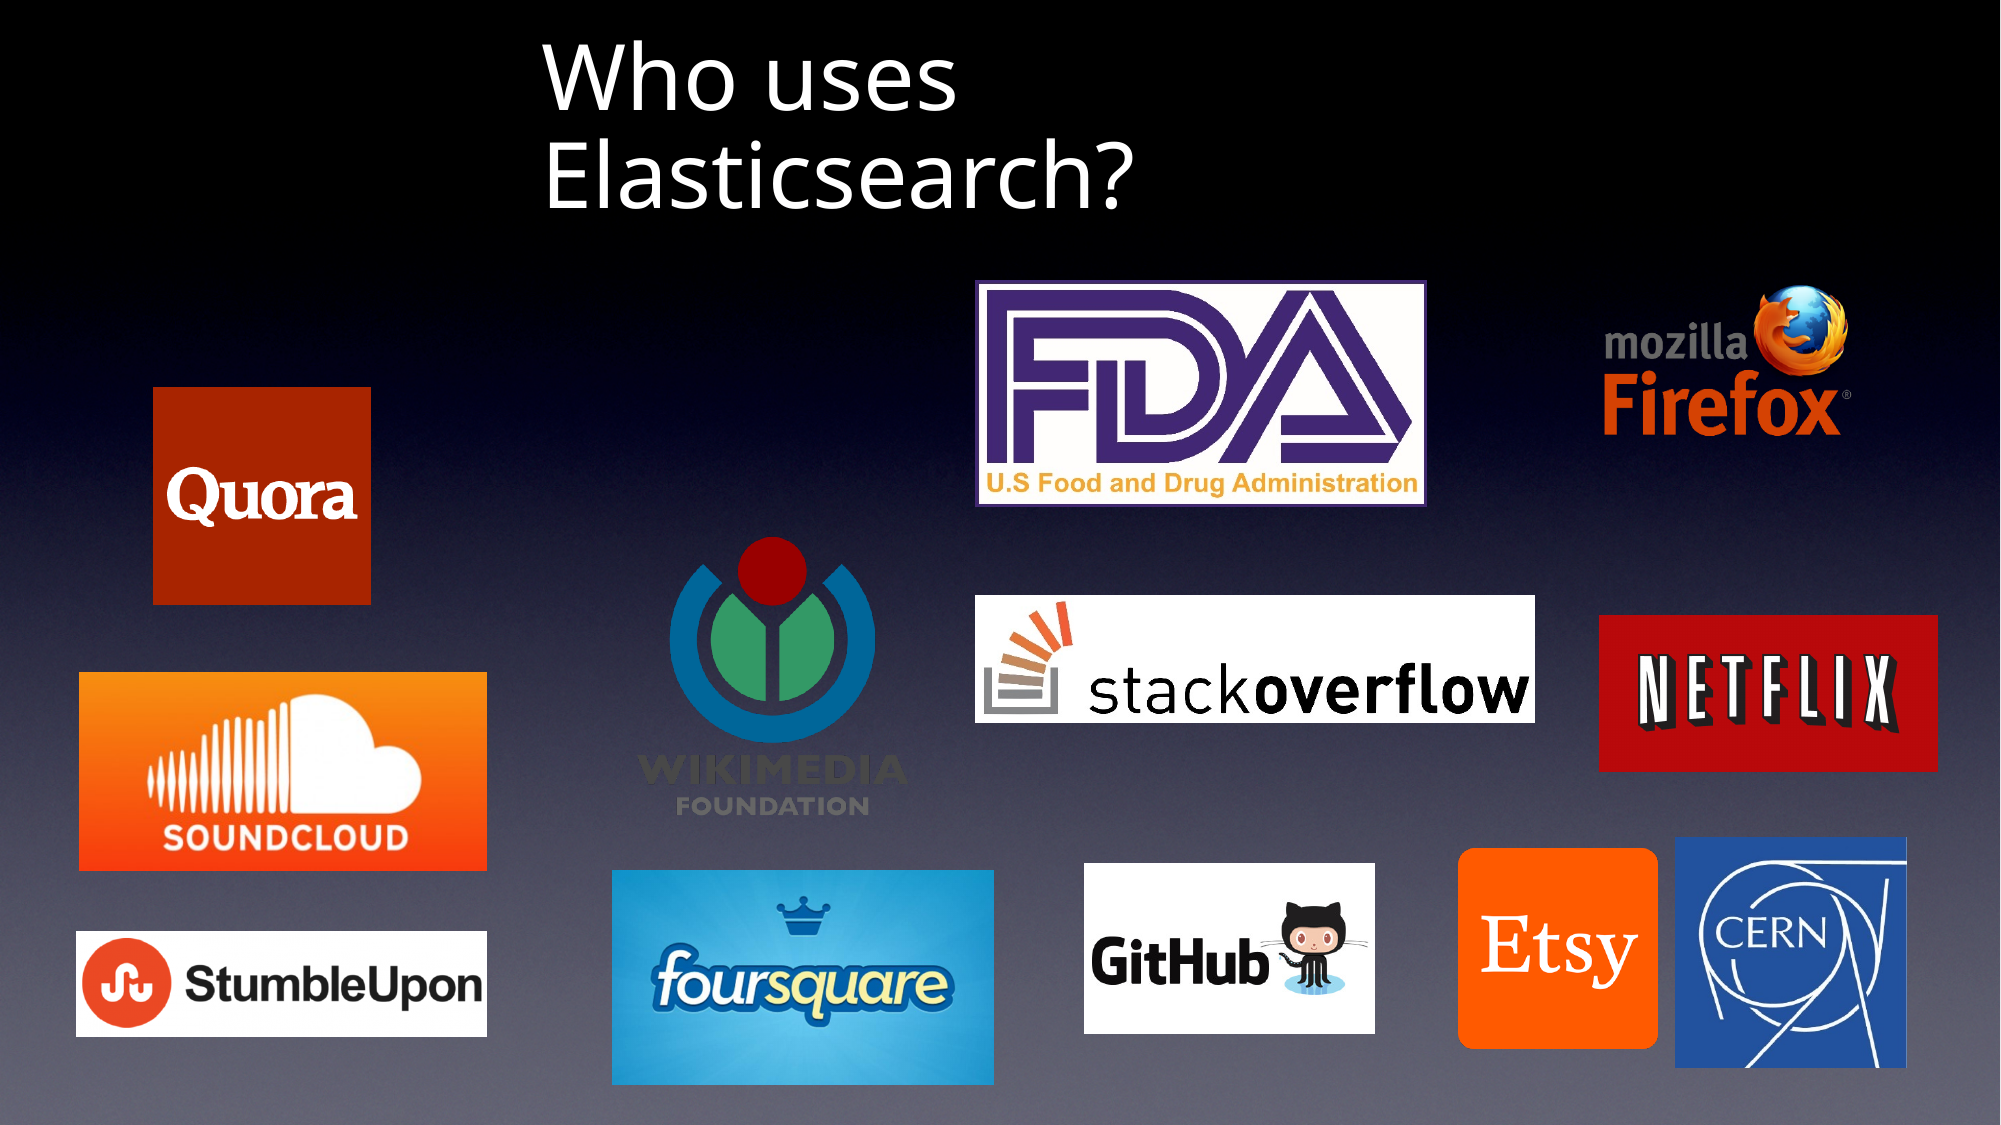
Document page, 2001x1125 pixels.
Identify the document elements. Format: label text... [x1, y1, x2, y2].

title Who uses Elasticsearch? [526, 21, 1558, 239]
picture [0, 0, 2001, 1125]
